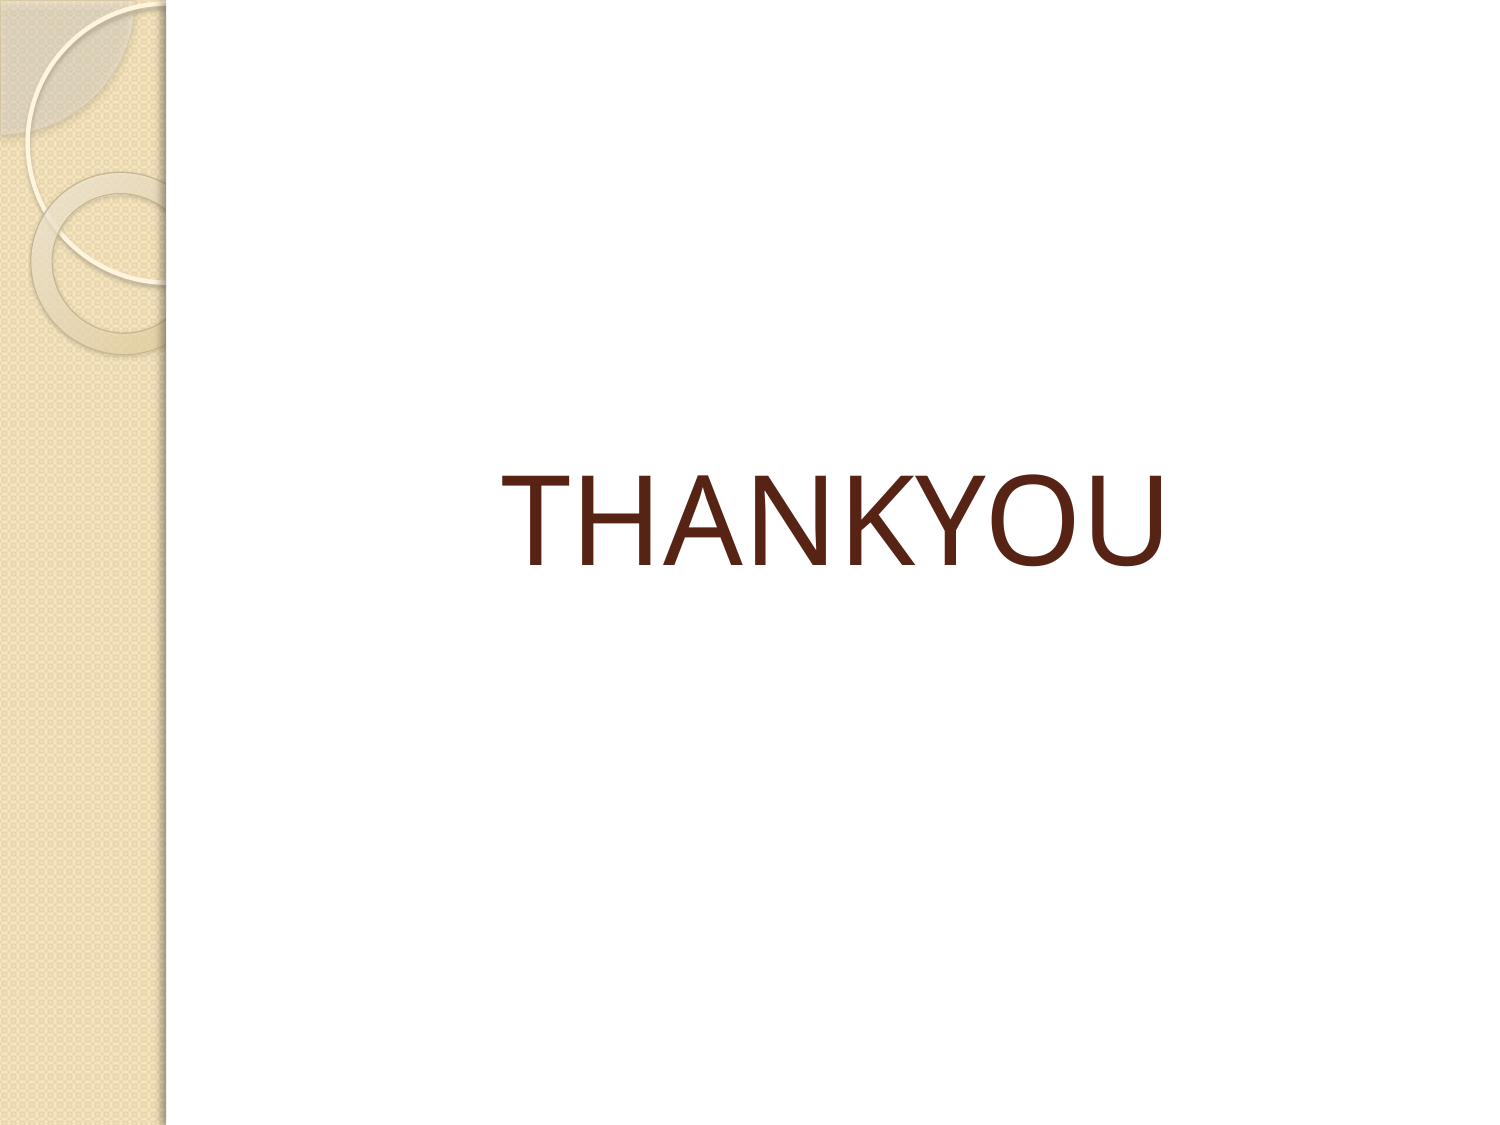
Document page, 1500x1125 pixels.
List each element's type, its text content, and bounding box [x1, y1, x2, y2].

title THANKYOU [222, 421, 1453, 610]
